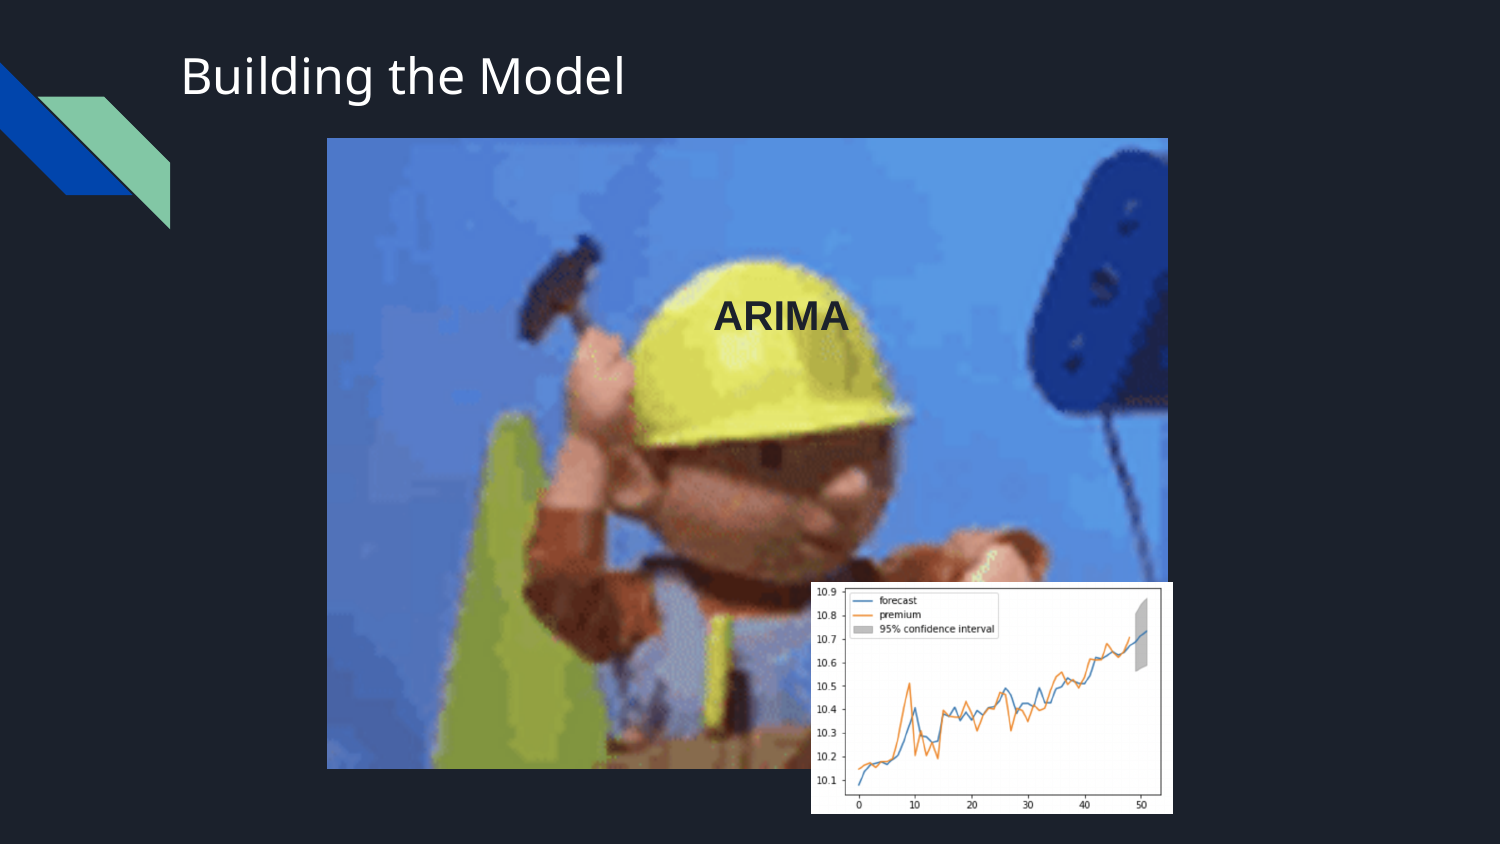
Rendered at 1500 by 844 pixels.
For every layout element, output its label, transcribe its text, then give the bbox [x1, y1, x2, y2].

text_box Building the Model [165, 0, 1107, 125]
picture [327, 138, 1173, 814]
